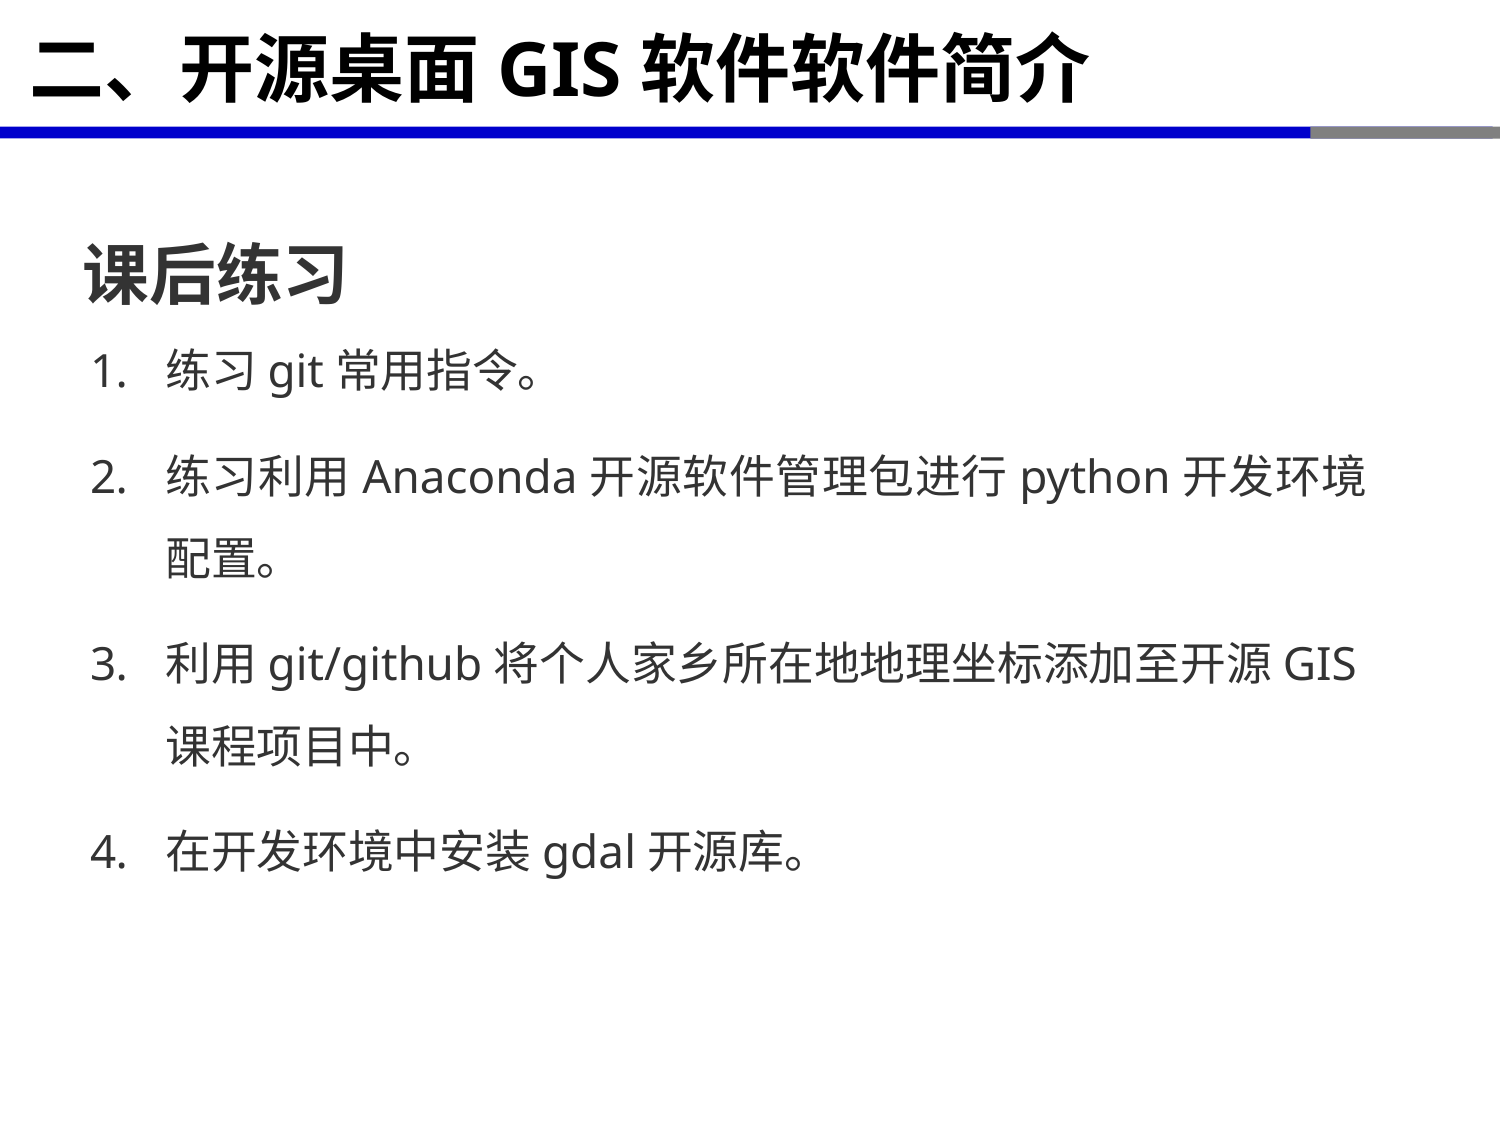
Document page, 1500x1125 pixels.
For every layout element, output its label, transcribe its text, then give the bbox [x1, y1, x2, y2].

text_box 练习git常用指令。 练习利用Anaconda开源软件管理包进行python开发环境配置。 利用git/github将个人家乡所在地地理坐标添加至开源GIS课程项目中。 在开发环境中安装gdal开源库。 [75, 307, 1383, 886]
text_box 课后练习 [68, 185, 1432, 320]
title 二、开源桌面GIS软件软件简介 [0, 1, 1479, 132]
